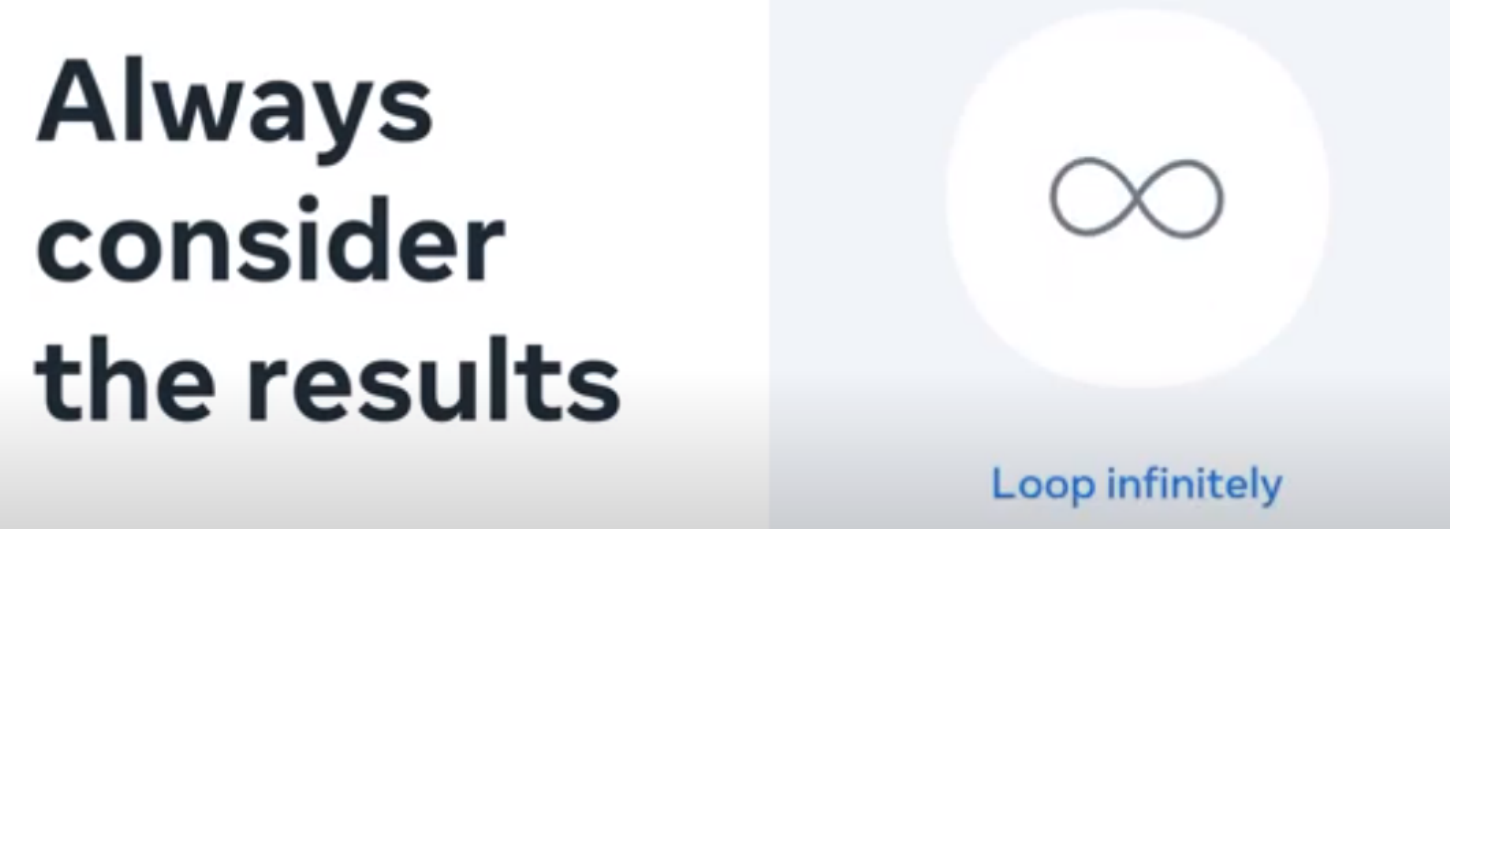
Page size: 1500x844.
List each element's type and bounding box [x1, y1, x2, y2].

picture [0, 0, 1451, 530]
